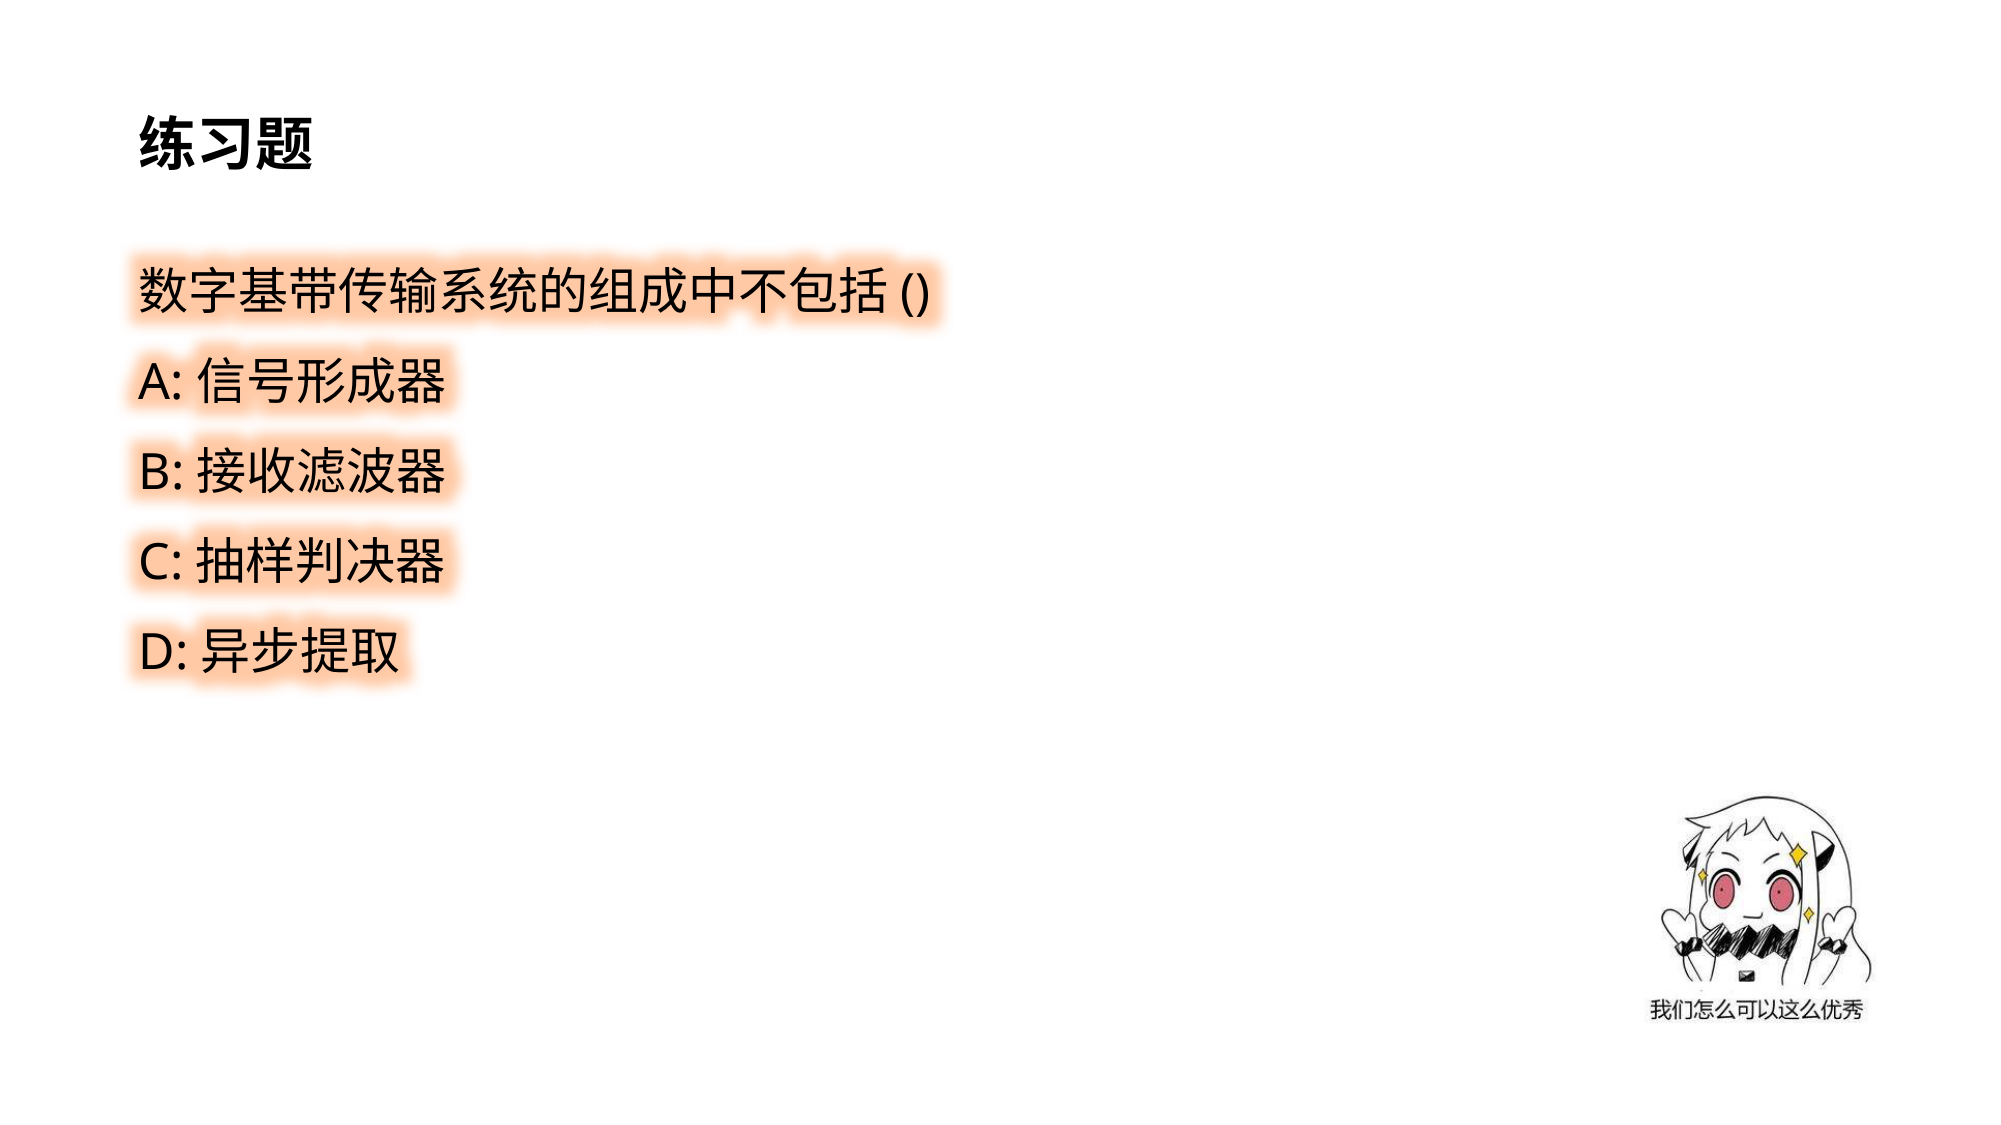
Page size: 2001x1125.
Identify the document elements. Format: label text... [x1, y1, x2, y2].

text_box 练习题 [120, 97, 1568, 187]
text_box 数字基带传输系统的组成中不包括() A:信号形成器 B:接收滤波器 C:抽样判决器 D:异步提取 [120, 219, 1839, 1047]
text_box 物理层 [113, 212, 1847, 1055]
table_cell 0 [117, 216, 1843, 1051]
picture [1628, 783, 1892, 1047]
